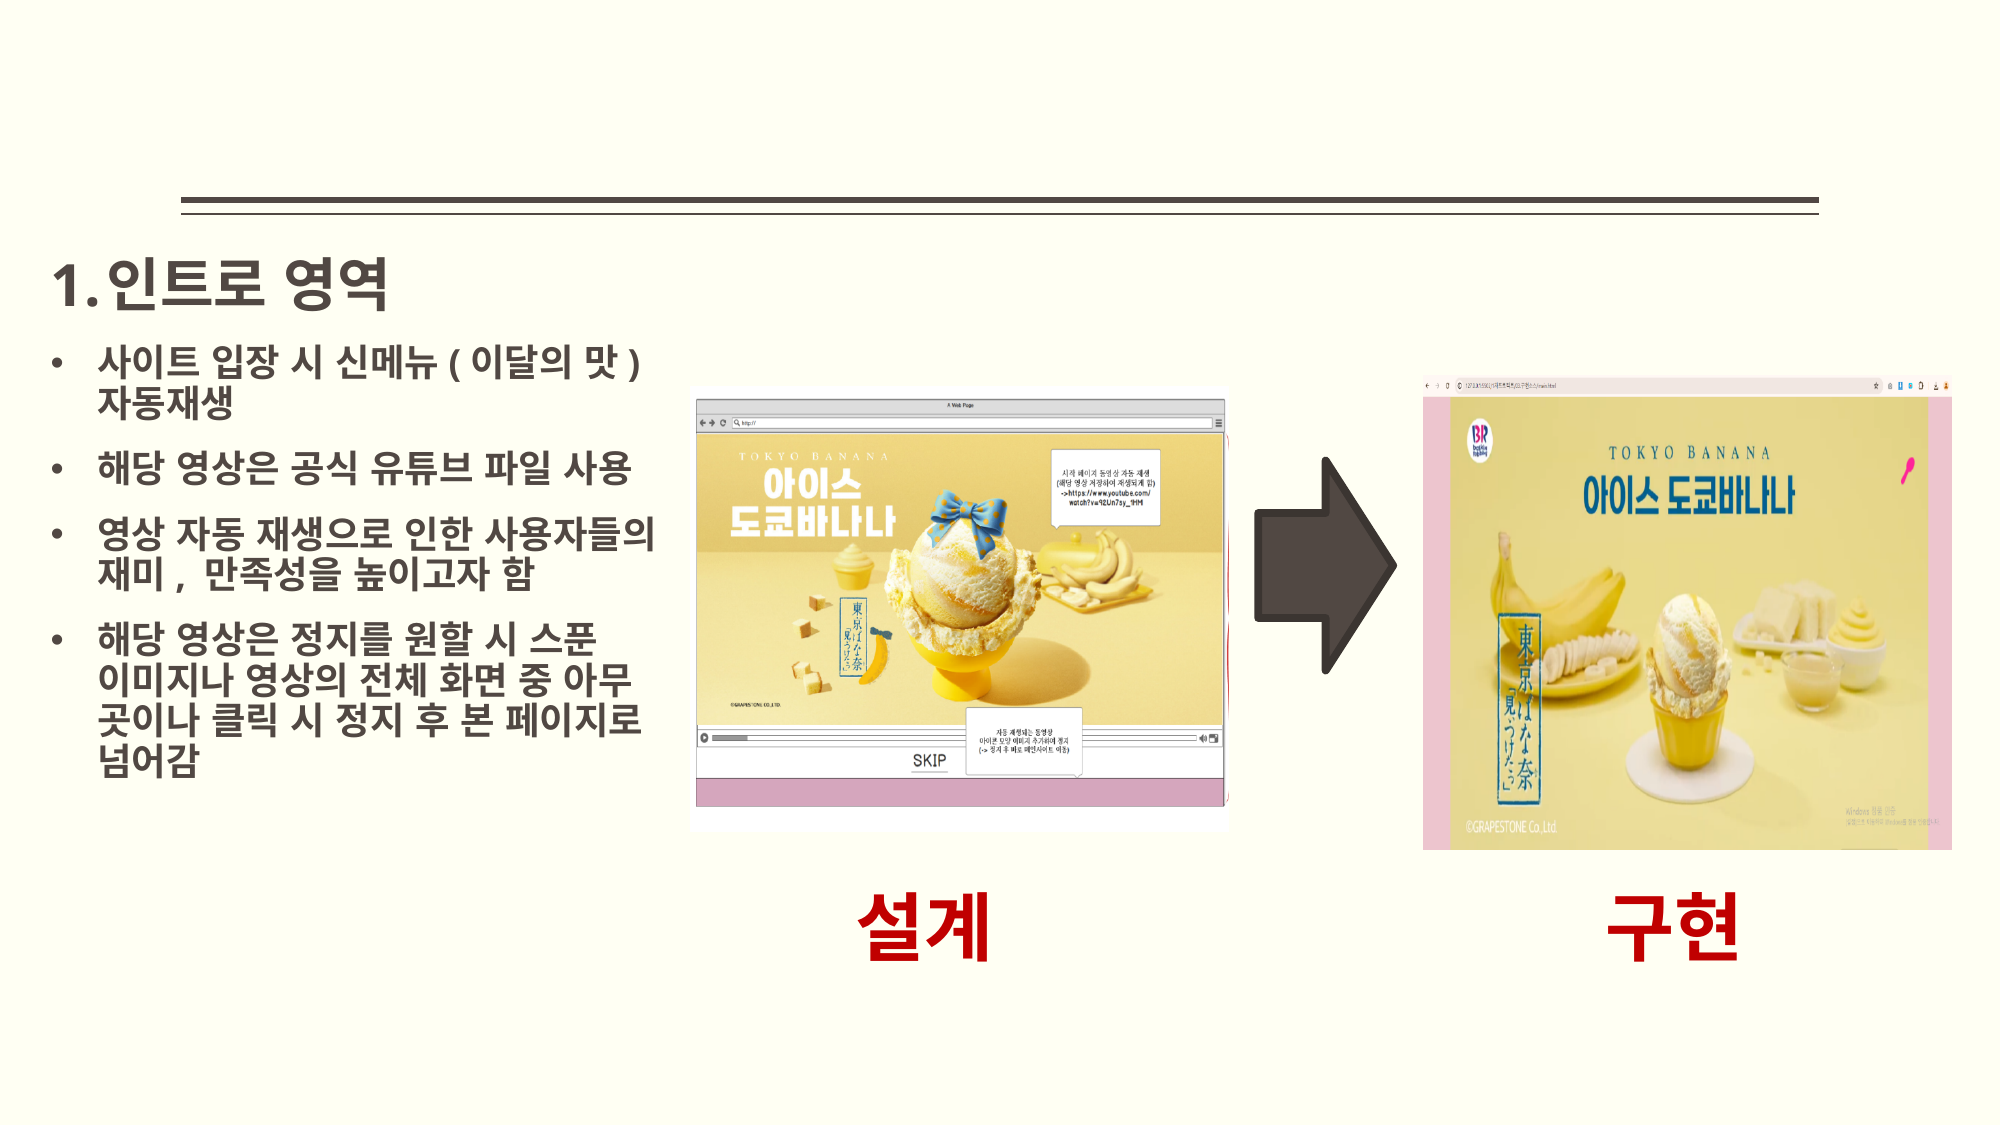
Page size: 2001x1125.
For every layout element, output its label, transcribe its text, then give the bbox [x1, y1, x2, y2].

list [1423, 375, 1952, 850]
picture [689, 386, 1229, 832]
list 인트로 영역 사이트 입장 시 신메뉴(이달의 맛) 자동재생 해당 영상은 공식 유튜브 파일 사용 영상 자동 재생으로 인한 사용자들의 재미, 만족성을 높이고자 함 해당 영상은 정지를 원할 시 스푼 이미지나 영상의 전체 화면 중 아무 곳이나 클릭 시 정지 후 본 페이지로 넘어감 [50, 248, 660, 999]
text_box [1254, 456, 1398, 675]
title 설계 구현 [705, 799, 1901, 980]
